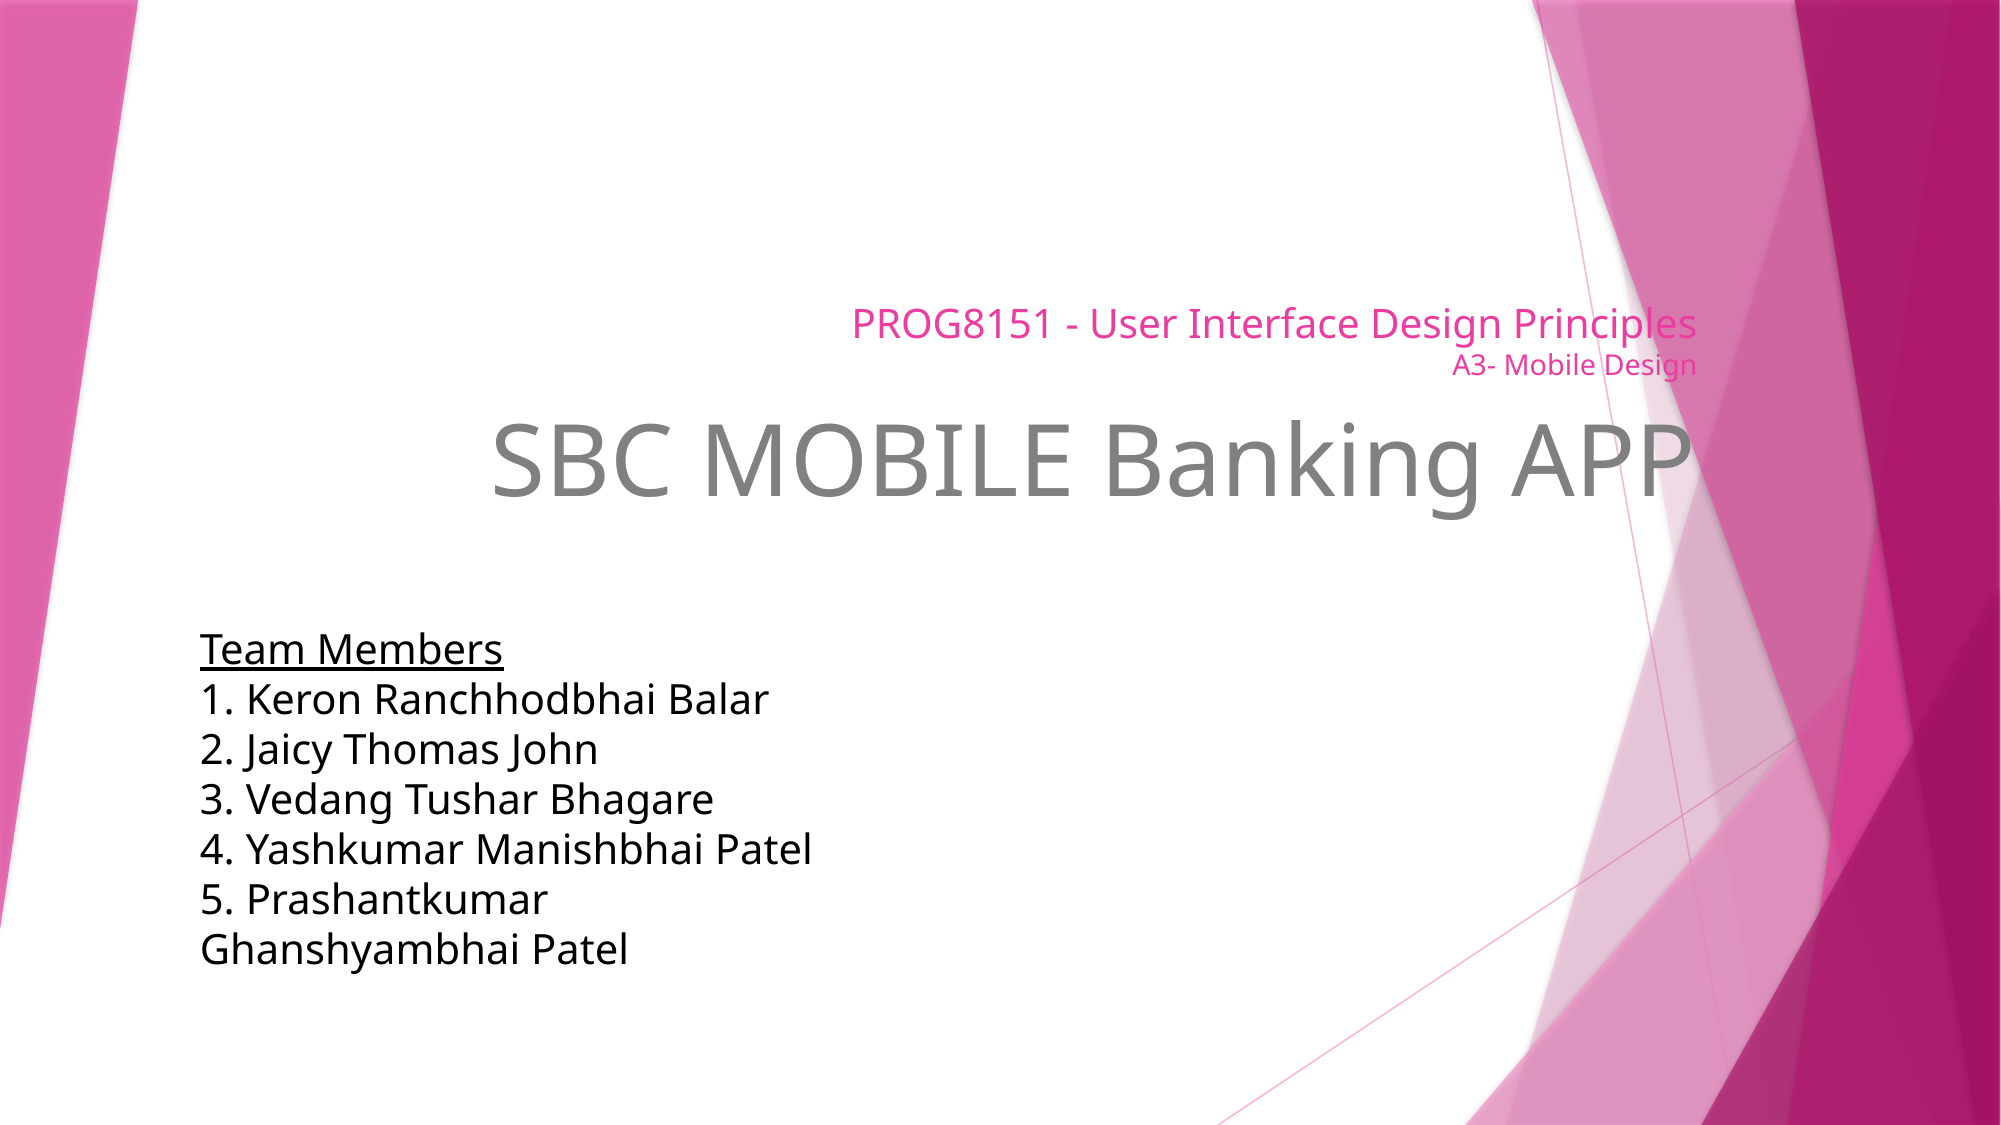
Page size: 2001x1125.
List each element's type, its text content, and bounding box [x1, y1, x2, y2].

title PROG8151 - User Interface Design Principles A3- Mobile Design [287, 227, 1713, 388]
text_box Team Members 1. Keron Ranchhodbhai Balar 2. Jaicy Thomas John 3. Vedang Tushar Bhagare 4. Yashkumar Manishbhai Patel 5. Prashantkumar Ghanshyambhai Patel [185, 615, 893, 1025]
subtitle SBC MOBILE Banking APP [287, 388, 1713, 551]
